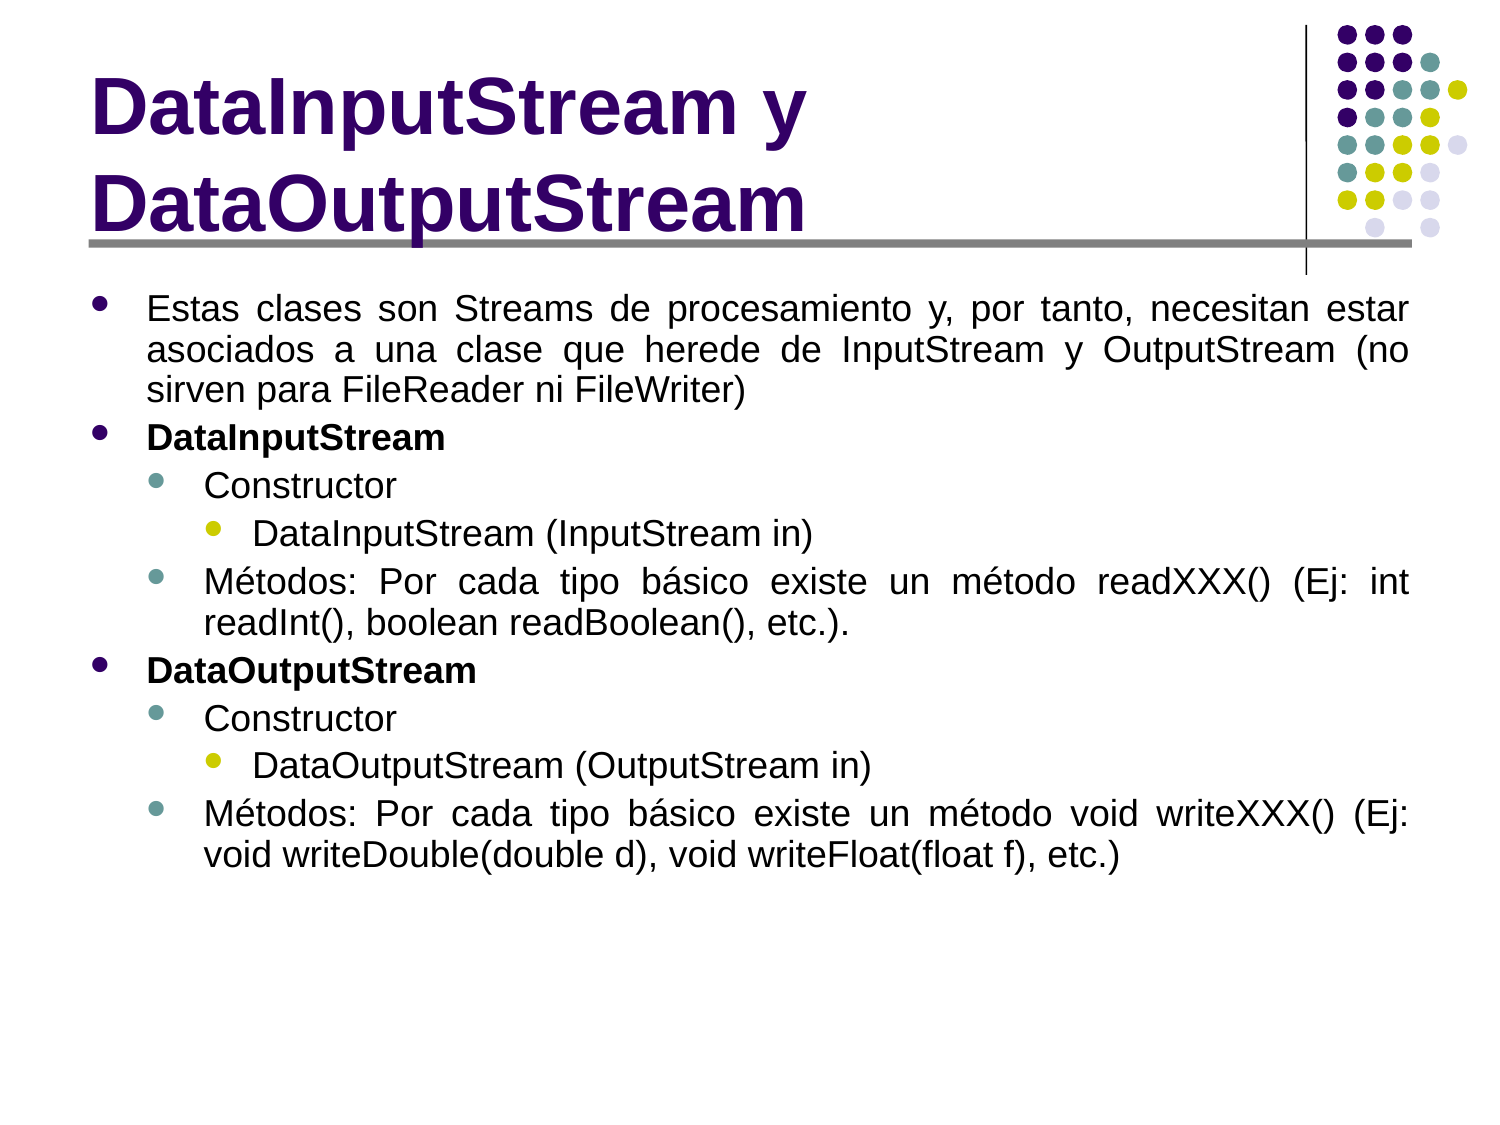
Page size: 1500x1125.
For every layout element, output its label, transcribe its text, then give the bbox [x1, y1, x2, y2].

list Estas clases son Streams de procesamiento y, por tanto, necesitan estar asociados a una clase que herede de InputStream y OutputStream (no sirven para FileReader ni FileWriter) DataInputStream Constructor DataInputStream (InputStream in) Métodos: Por cada tipo básico existe un método readXXX() (Ej: int readInt(), boolean readBoolean(), etc.). DataOutputStream Constructor DataOutputStream (OutputStream in) Métodos: Por cada tipo básico existe un método void writeXXX() (Ej: void writeDouble(double d), void writeFloat(float f), etc.) [75, 282, 1425, 1006]
title DataInputStream y DataOutputStream [75, 20, 1313, 256]
